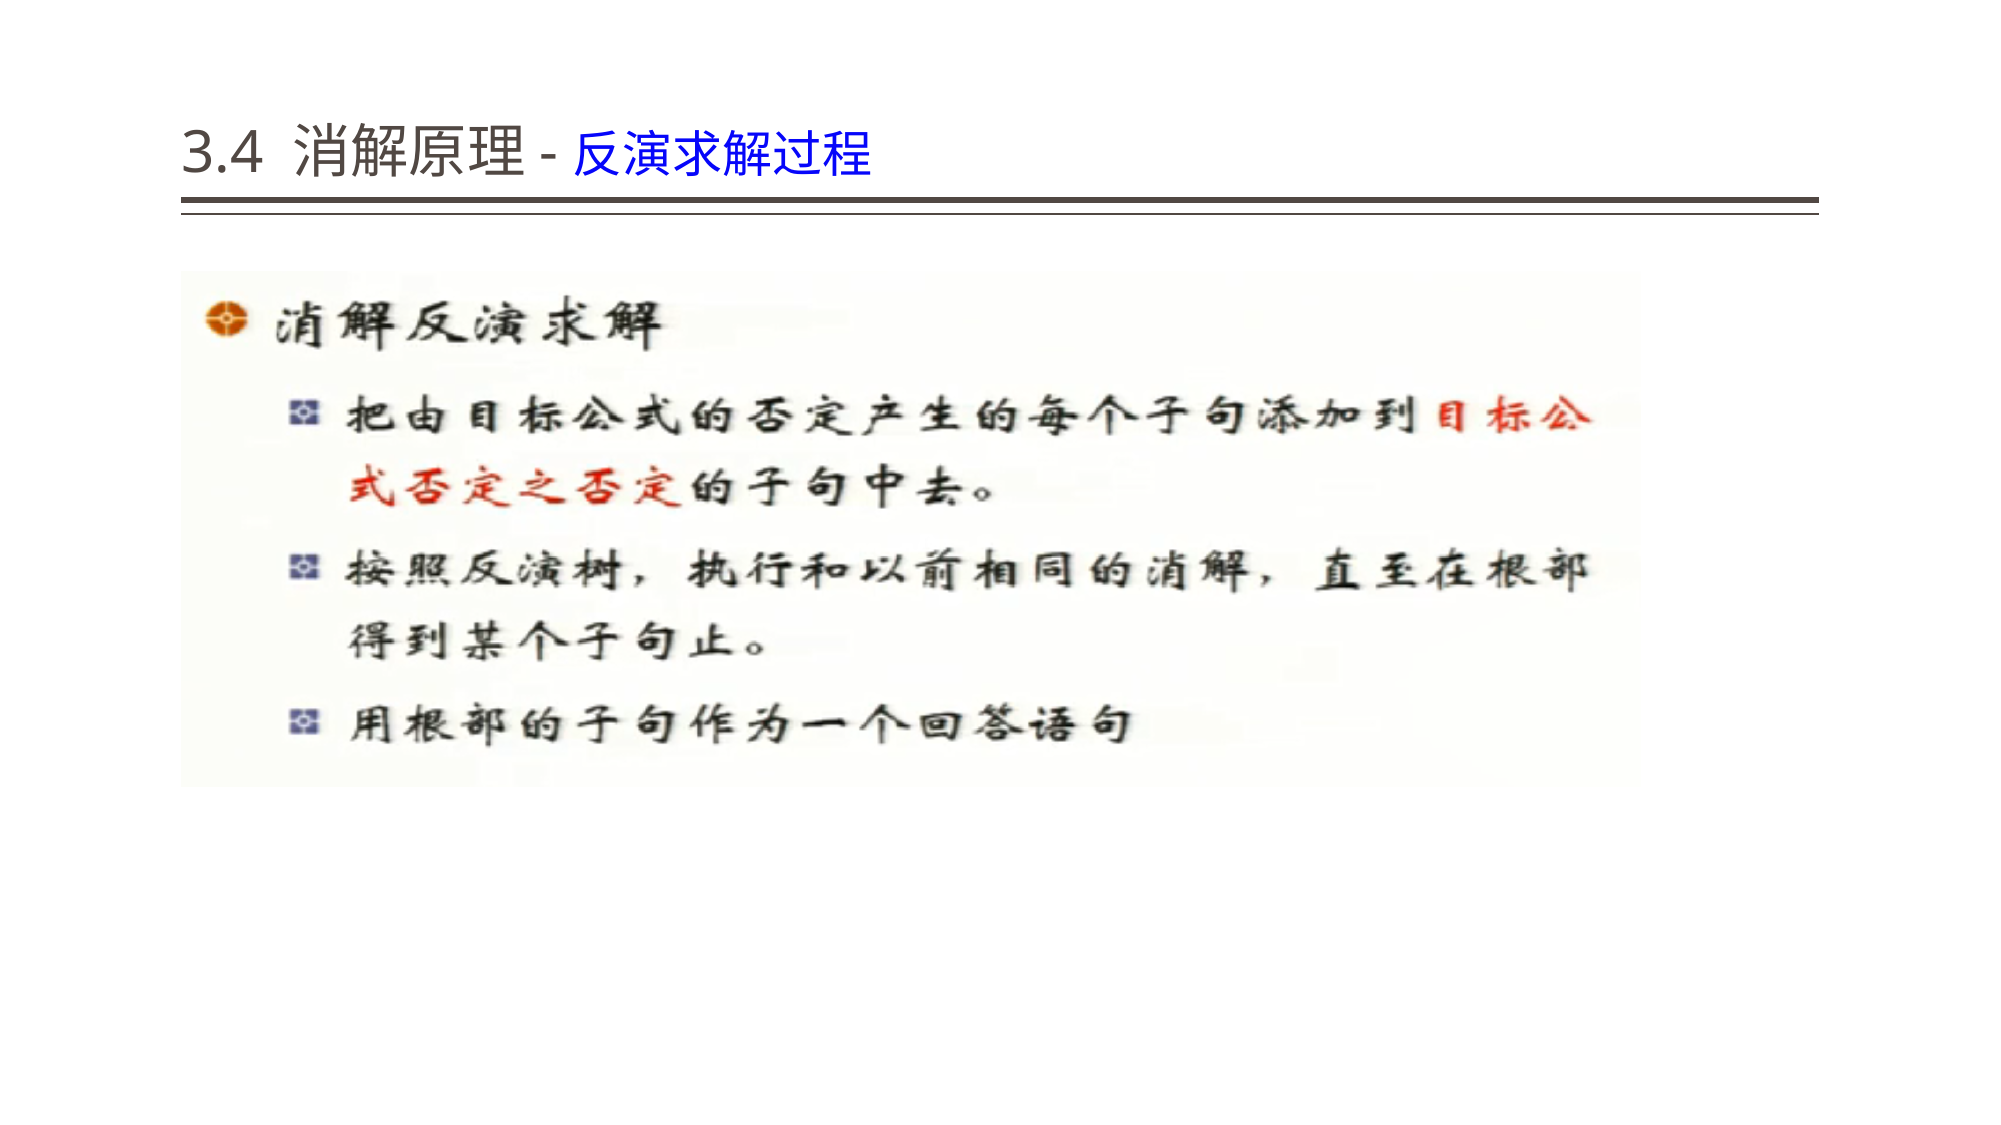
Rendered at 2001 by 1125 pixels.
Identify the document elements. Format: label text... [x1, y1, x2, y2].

picture [181, 271, 1641, 787]
title 3.4 消解原理-反演求解过程 [181, 12, 1819, 193]
